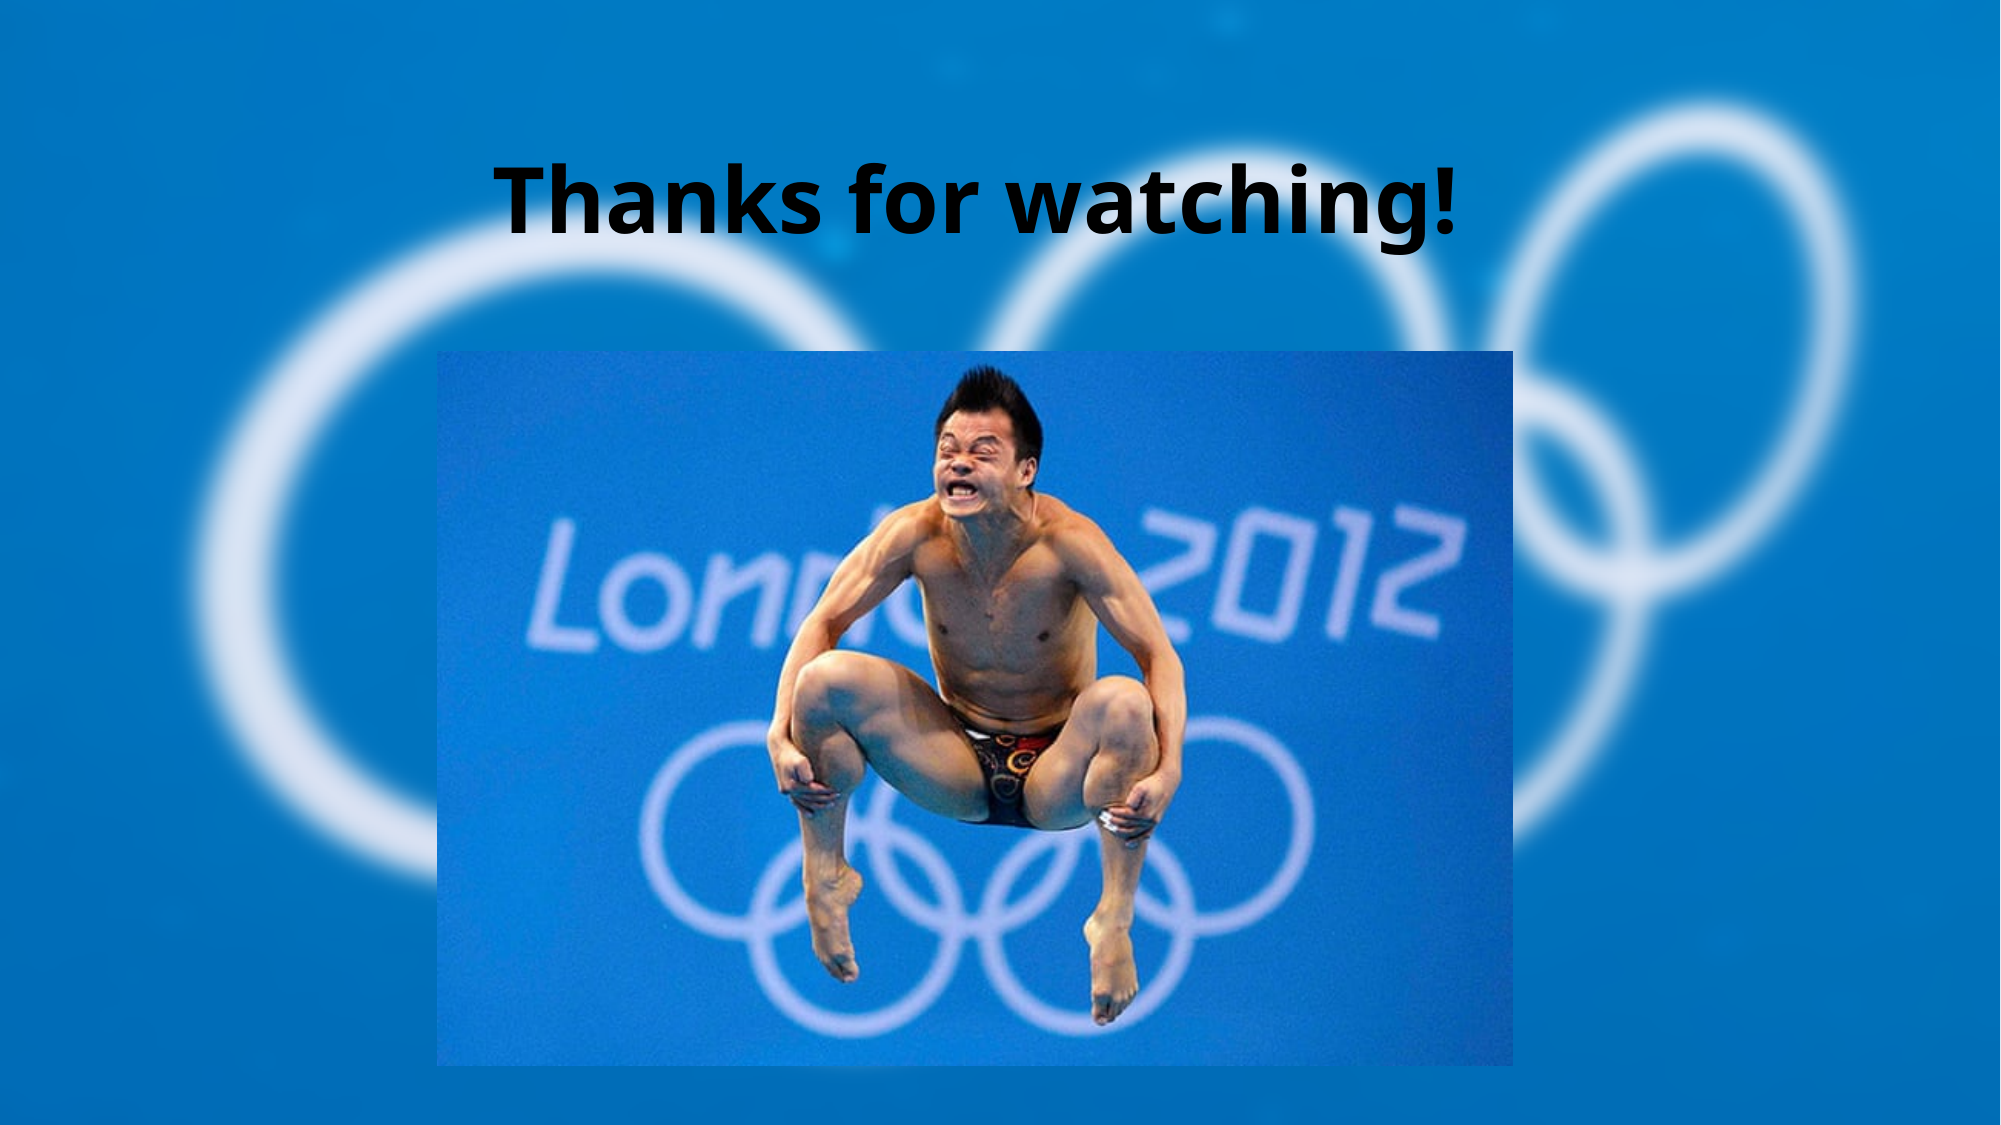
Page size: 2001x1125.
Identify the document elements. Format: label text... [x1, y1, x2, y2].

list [437, 351, 1513, 1066]
picture [0, 0, 2001, 1125]
title Thanks for watching! [477, 94, 2000, 313]
